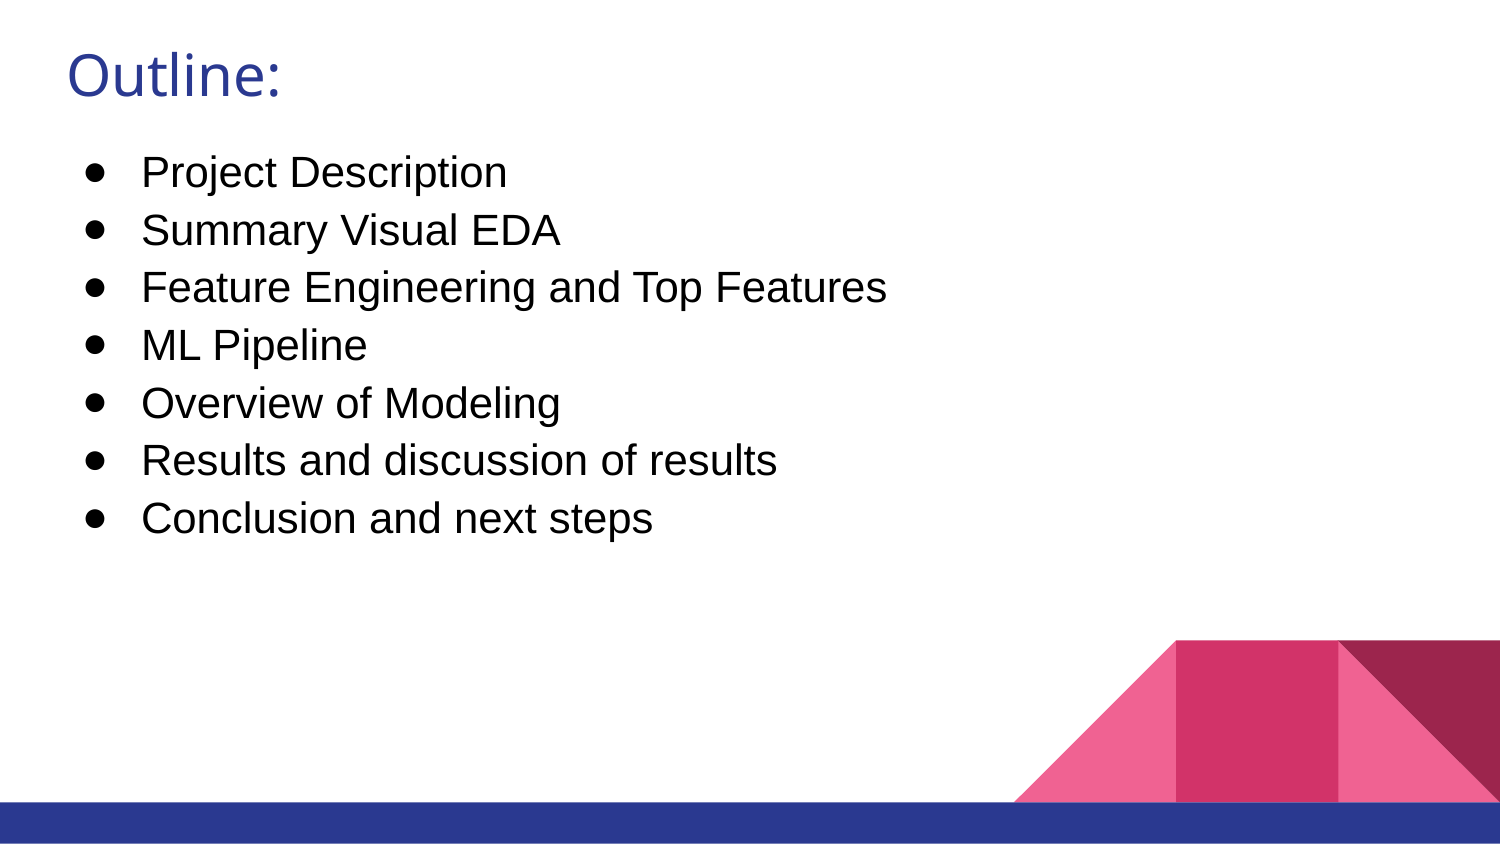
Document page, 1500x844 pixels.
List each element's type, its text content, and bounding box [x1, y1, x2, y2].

list Project Description Summary Visual EDA Feature Engineering and Top Features ML Pipeline Overview of Modeling Results and discussion of results Conclusion and next steps [51, 123, 1449, 750]
title Outline: [51, 23, 1449, 123]
